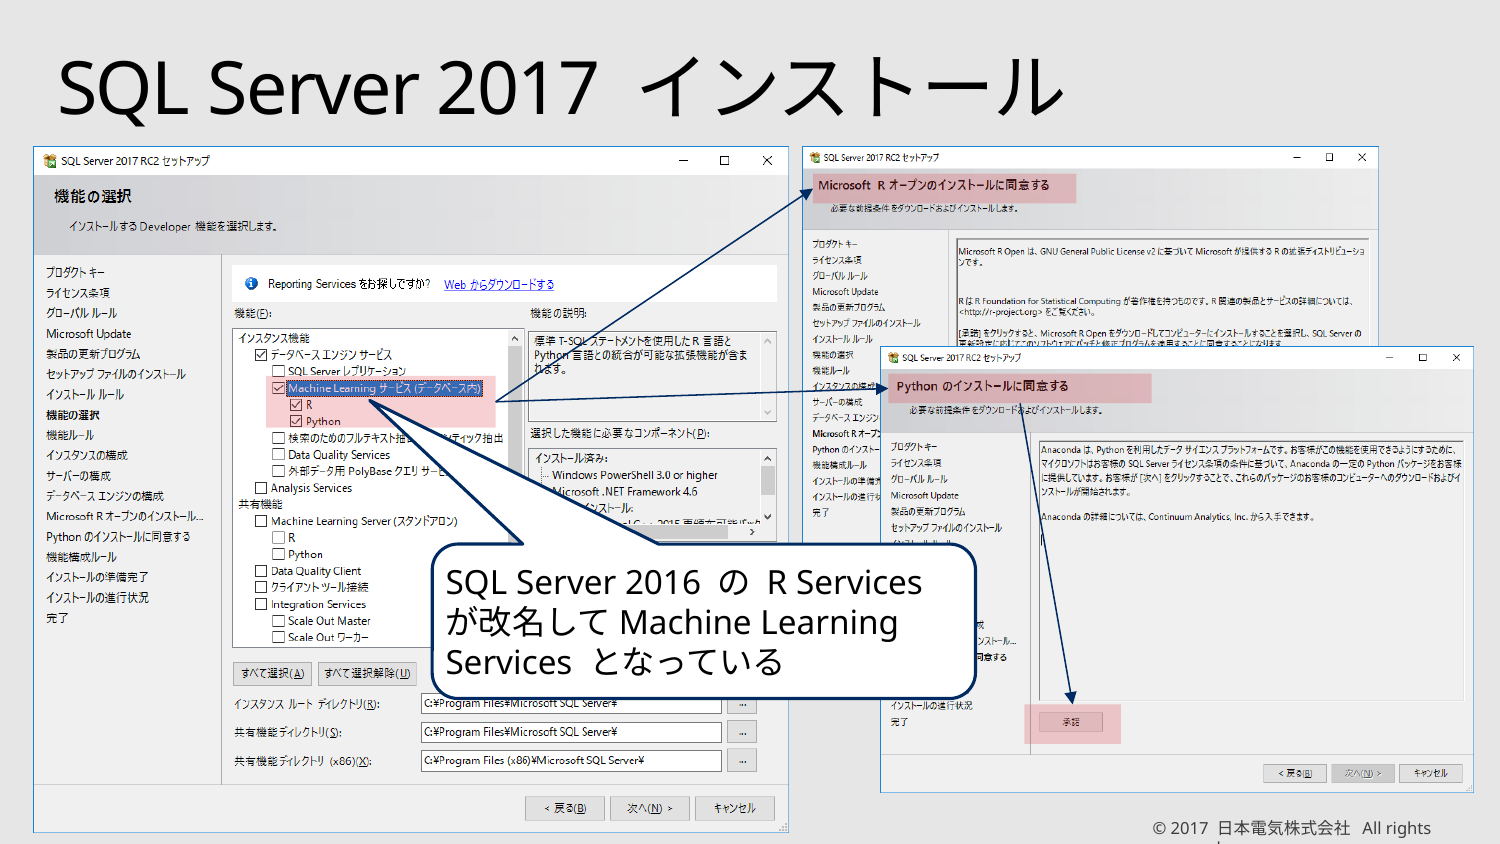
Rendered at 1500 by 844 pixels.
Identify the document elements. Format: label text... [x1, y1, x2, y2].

text_box SQL Server 2016 の R Services が改名してMachine Learning Services となっている [789, 544, 880, 699]
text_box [495, 188, 814, 403]
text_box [1019, 402, 1073, 705]
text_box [814, 388, 889, 402]
picture [802, 146, 1474, 794]
picture [32, 146, 789, 833]
title SQL Server 2017 インストール [33, 35, 1468, 147]
